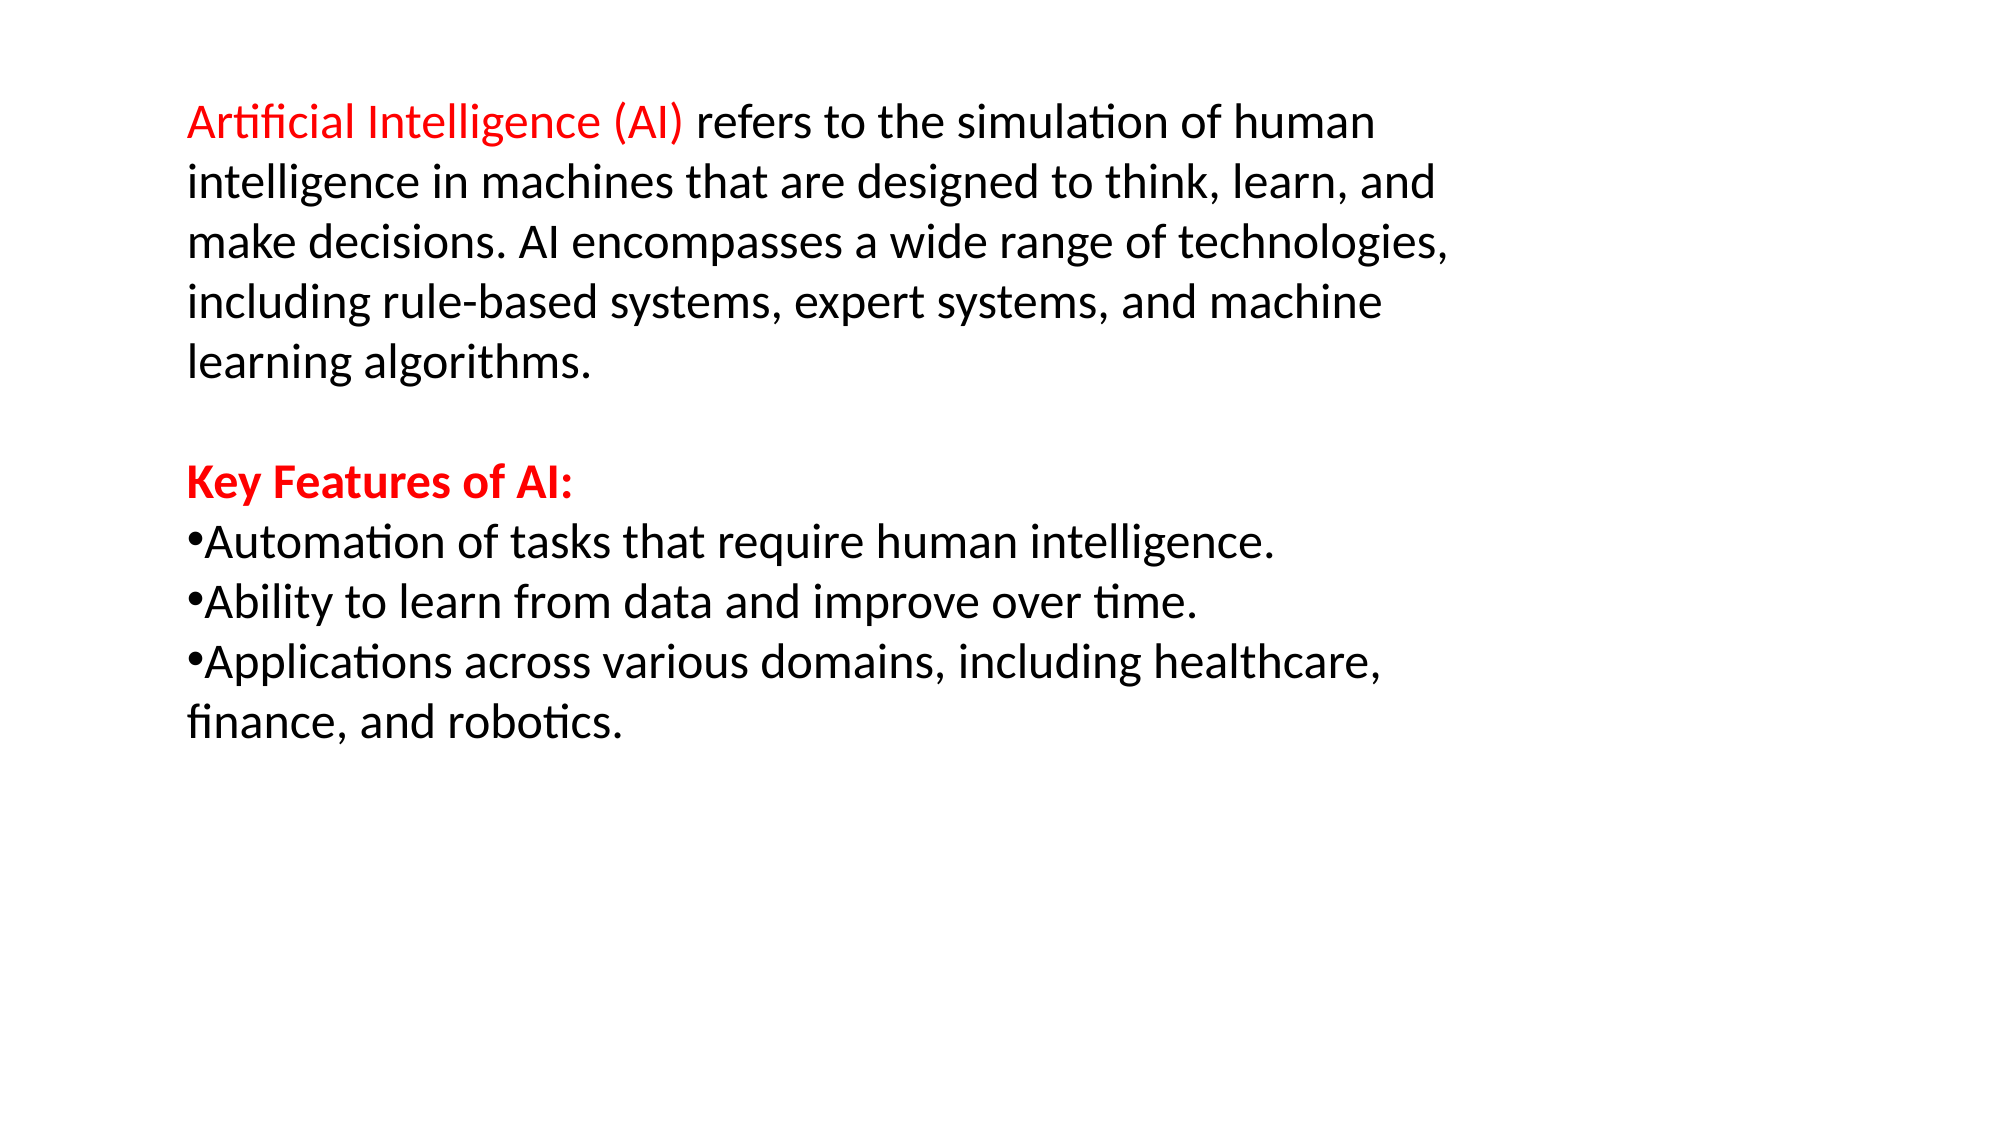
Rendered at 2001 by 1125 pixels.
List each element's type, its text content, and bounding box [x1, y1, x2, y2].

text_box Artificial Intelligence (AI) refers to the simulation of human intelligence in machines that are designed to think, learn, and make decisions. AI encompasses a wide range of technologies, including rule-based systems, expert systems, and machine learning algorithms. Key Features of AI: Automation of tasks that require human intelligence. Ability to learn from data and improve over time. Applications across various domains, including healthcare, finance, and robotics. [172, 80, 1537, 837]
